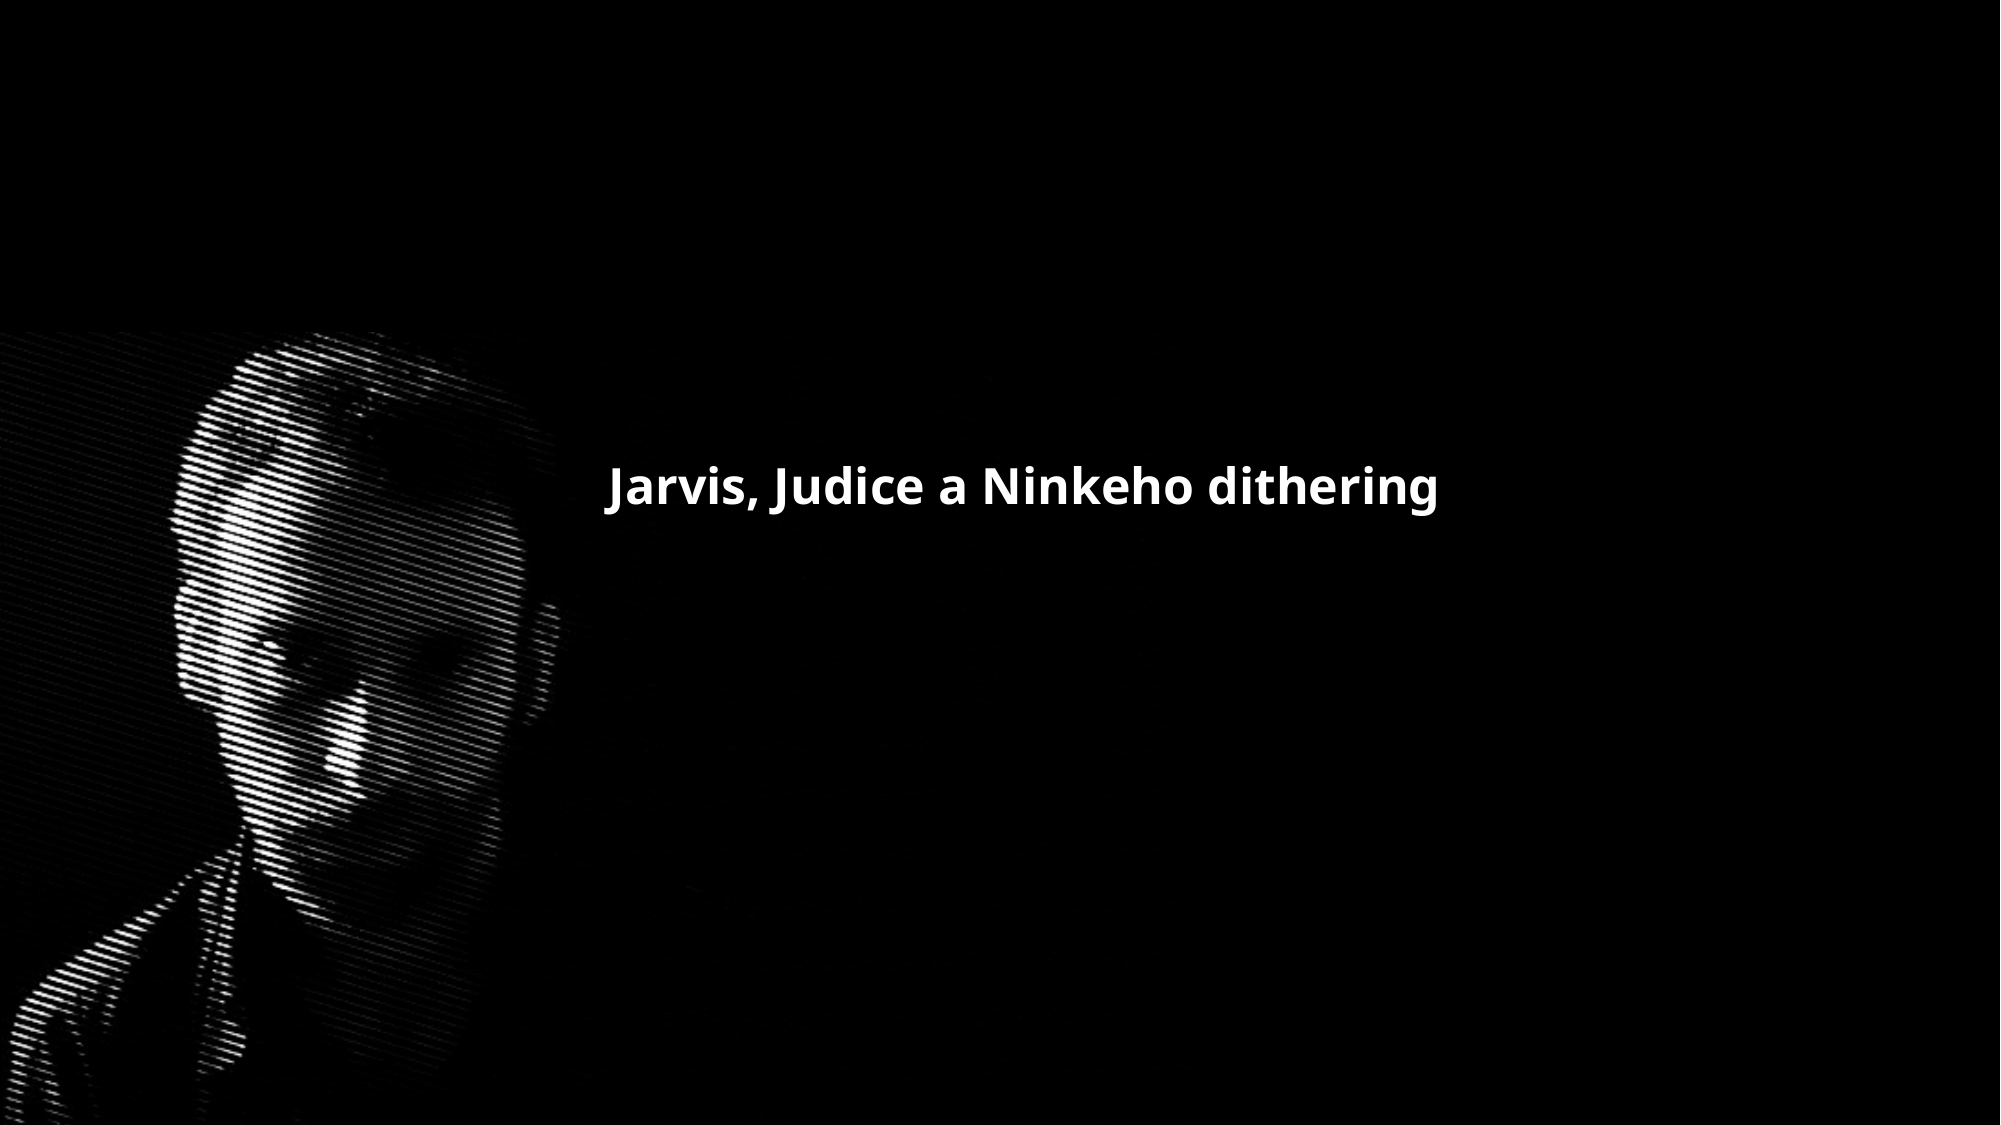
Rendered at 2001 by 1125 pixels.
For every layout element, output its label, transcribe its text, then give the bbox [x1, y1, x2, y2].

text_box Jarvis, Judice a Ninkeho dithering [1203, 446, 1456, 522]
picture [0, 332, 1204, 1125]
